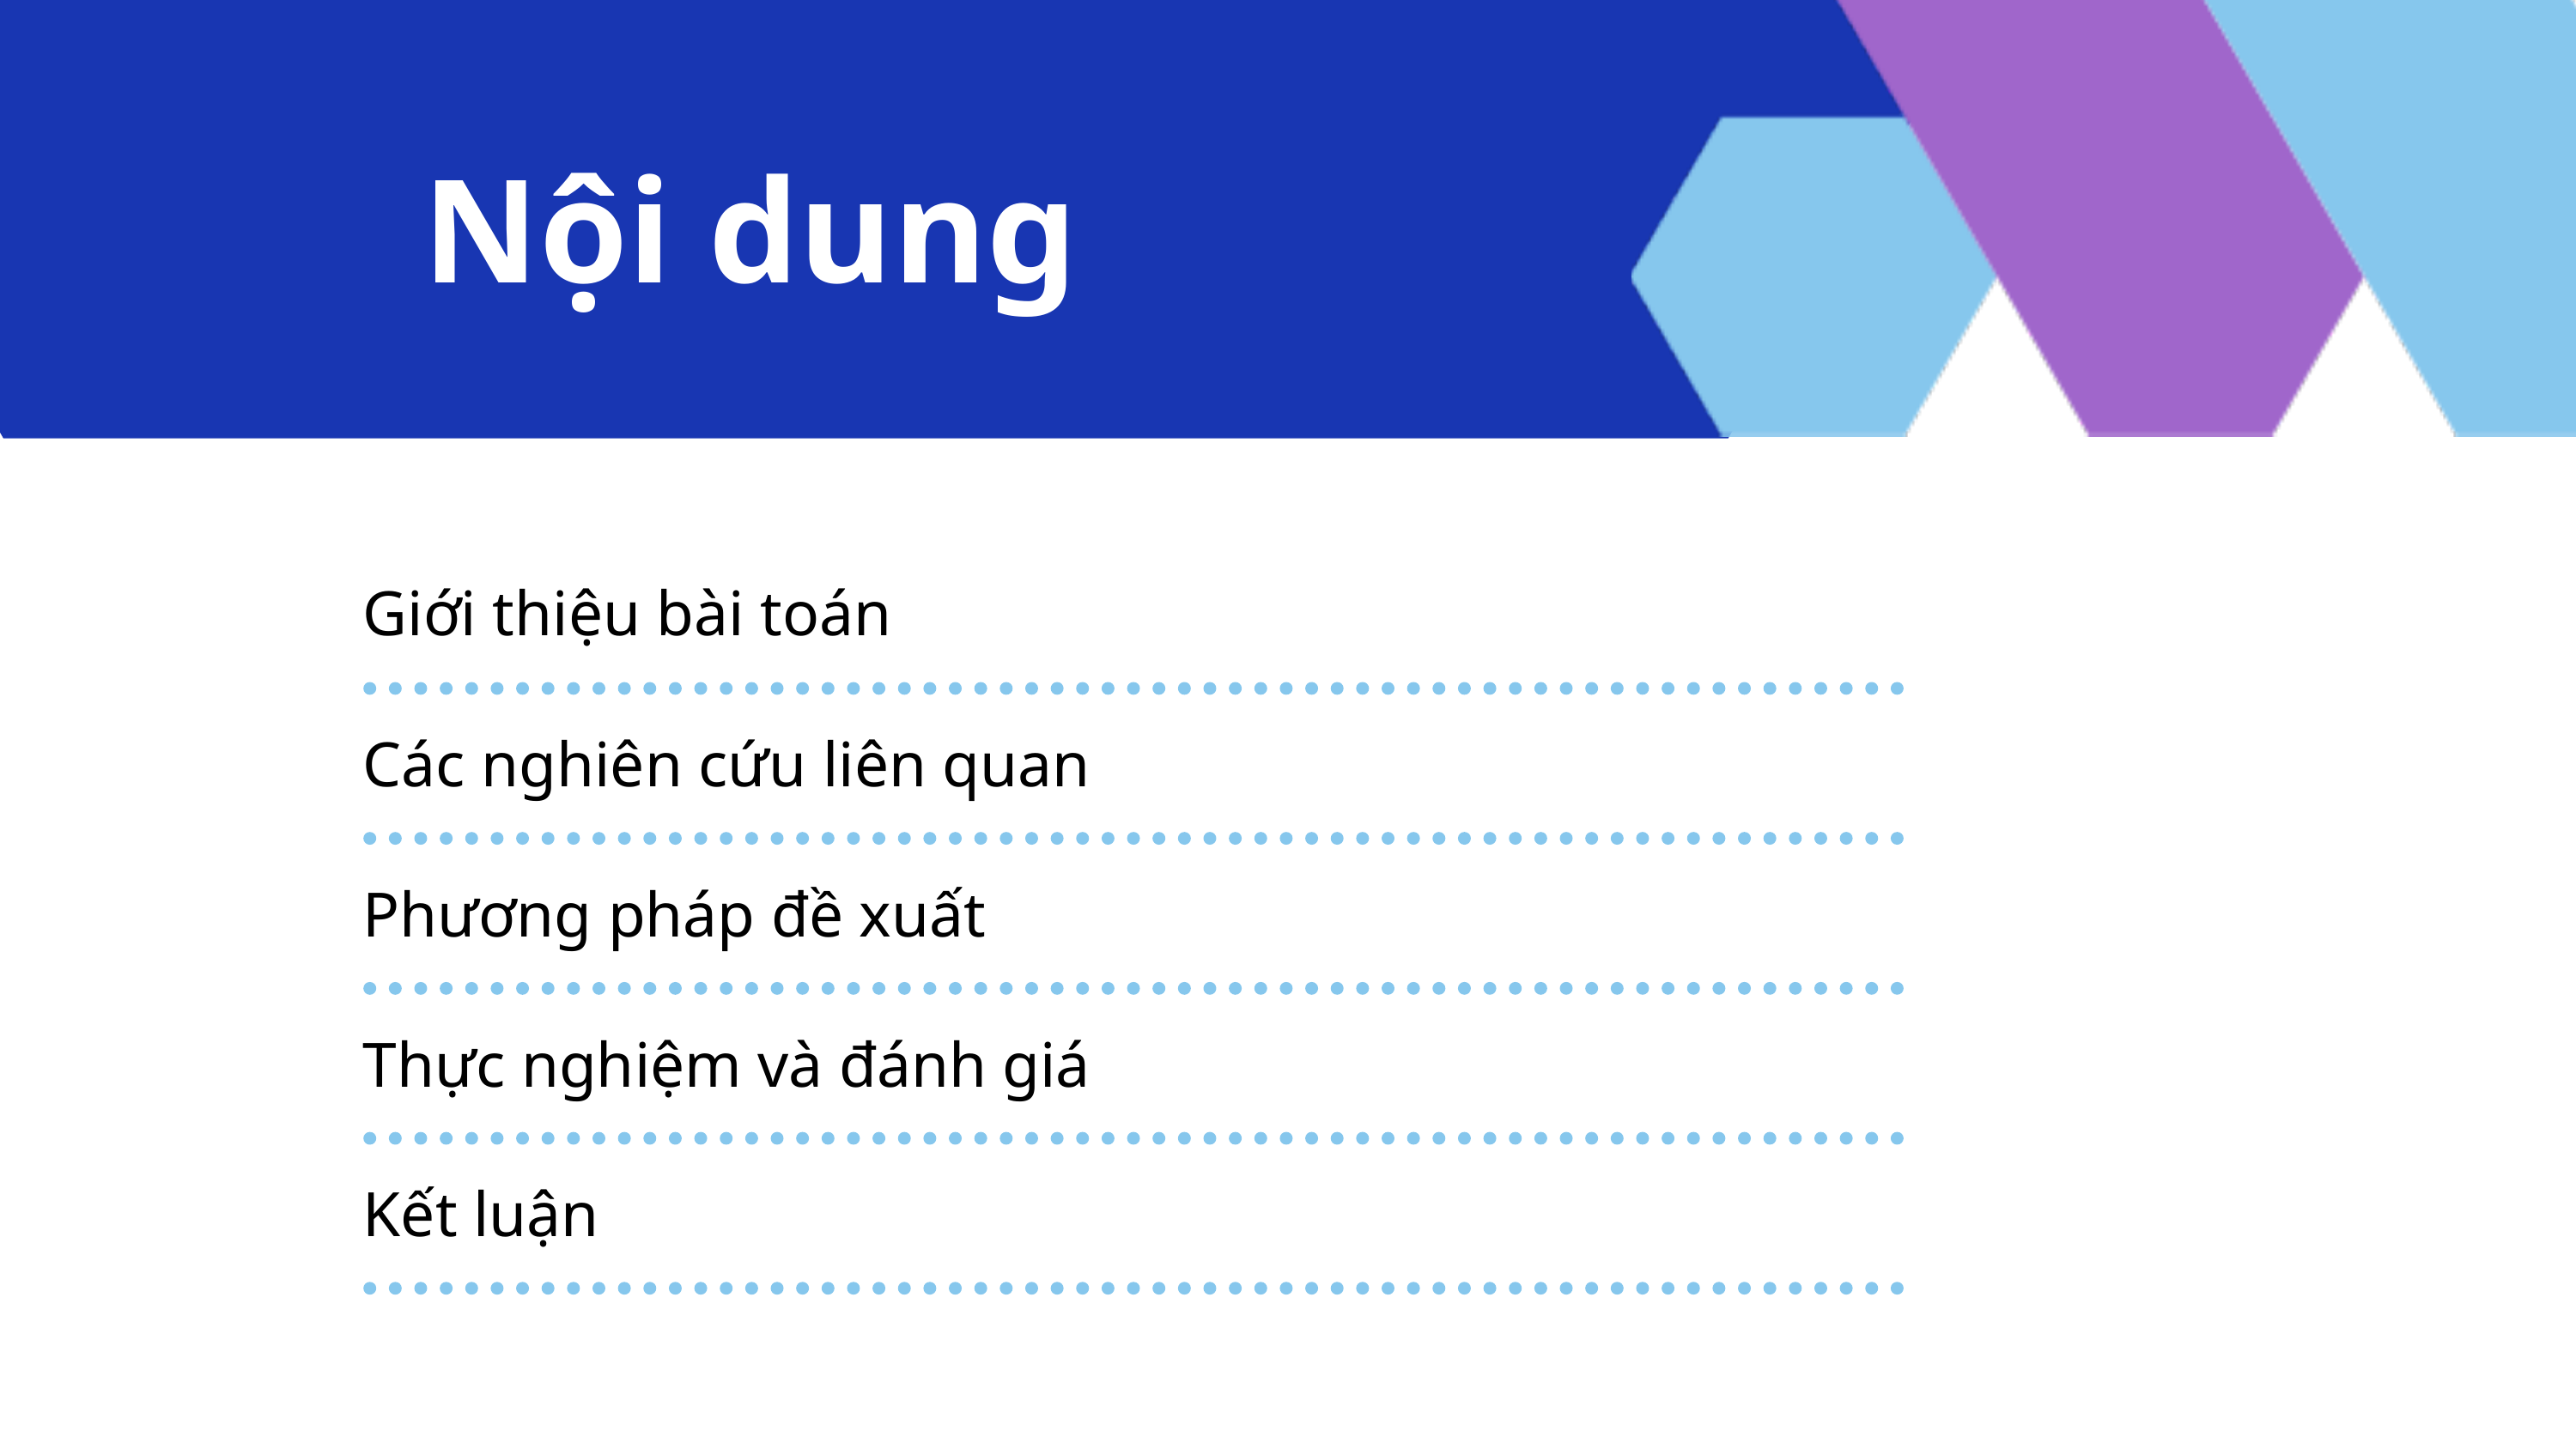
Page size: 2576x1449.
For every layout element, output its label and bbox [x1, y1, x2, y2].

text_box [0, 0, 1982, 439]
text_box [1988, 0, 2576, 438]
text_box [362, 569, 2021, 1294]
